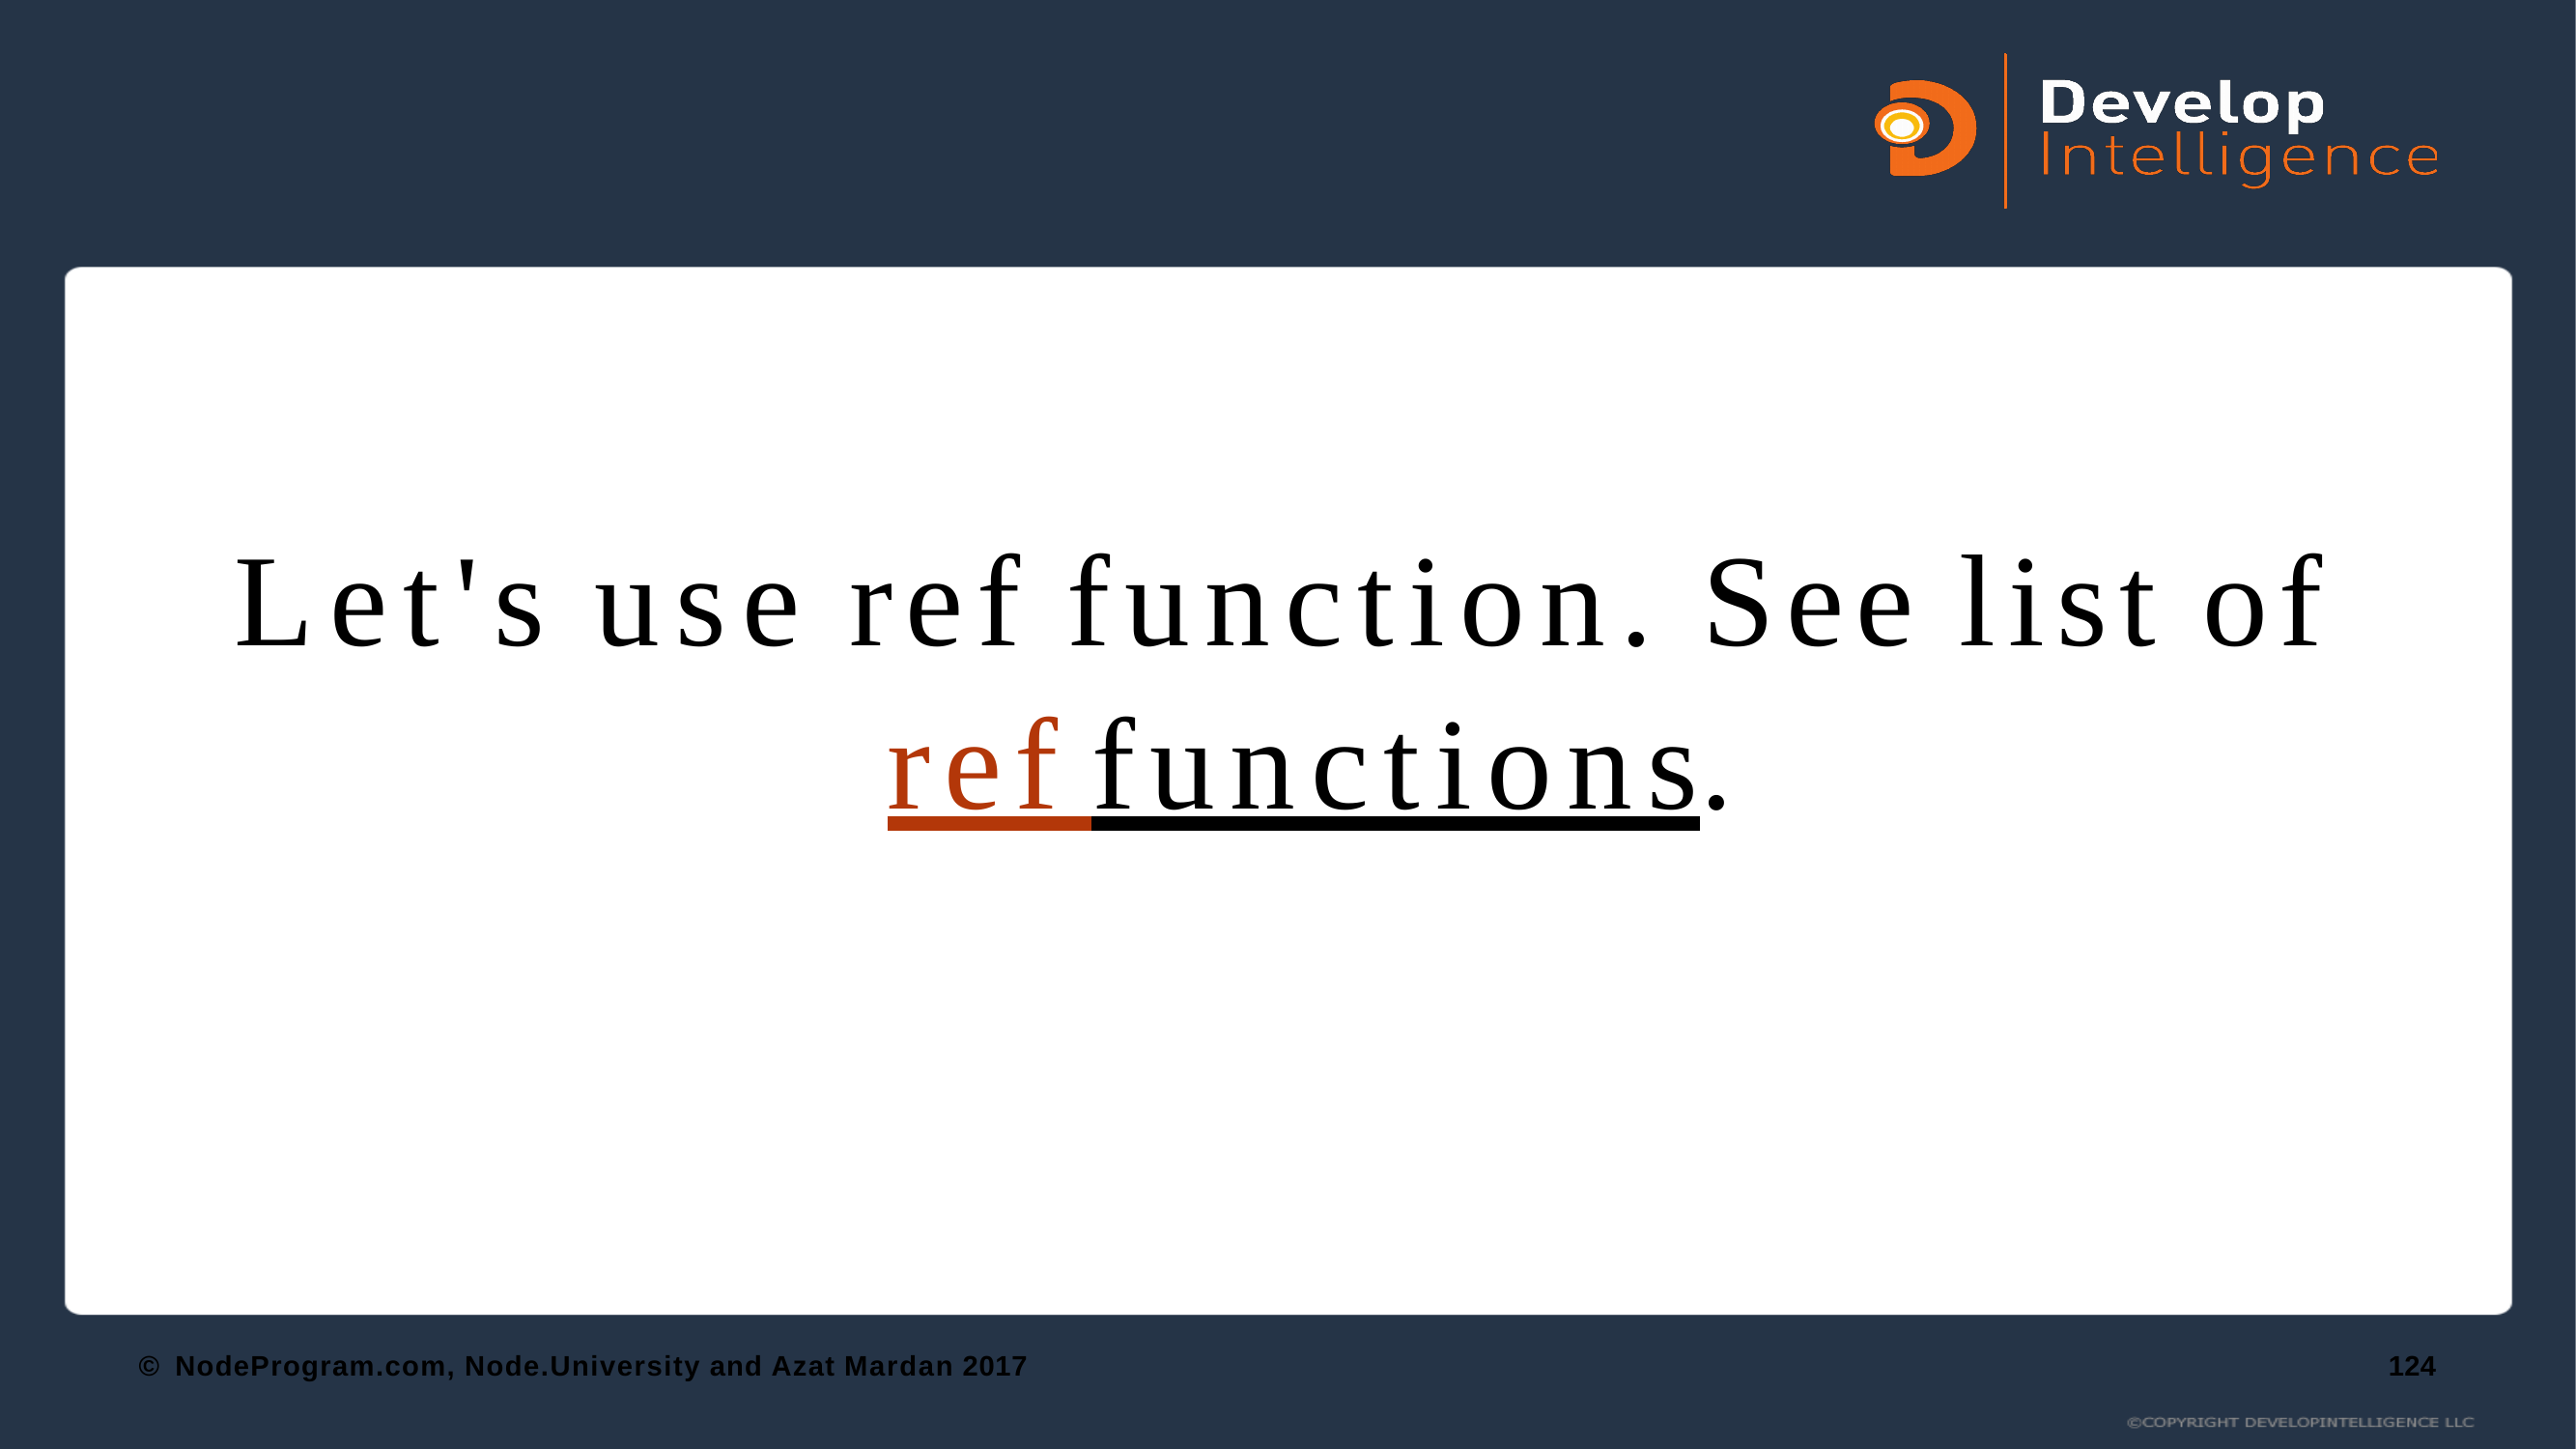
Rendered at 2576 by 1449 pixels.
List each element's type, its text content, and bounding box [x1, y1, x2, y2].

title Let's use ref function. See list of ref functions. [232, 506, 2340, 836]
picture [0, 0, 2576, 1449]
footer © NodeProgram.com, Node.University and Azat Mardan 2017 [136, 1347, 1034, 1449]
text_box 124 [2384, 1347, 2442, 1382]
